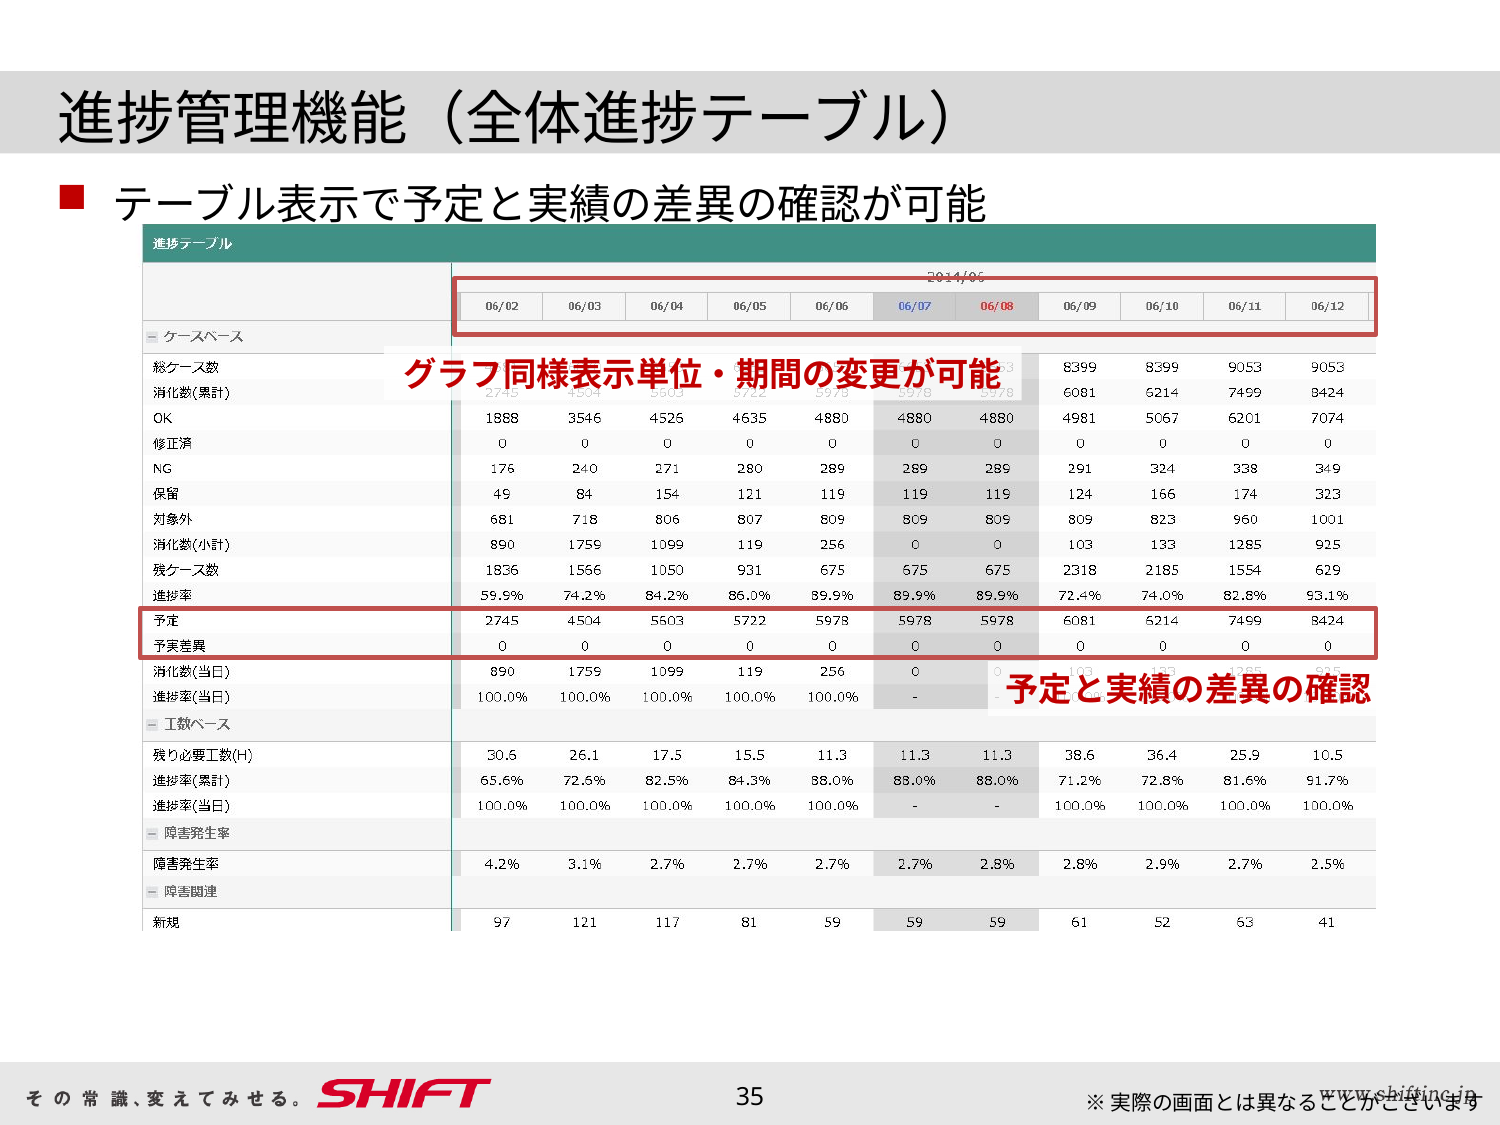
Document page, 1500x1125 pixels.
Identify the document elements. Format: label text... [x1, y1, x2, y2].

slide_number 35 [575, 1070, 925, 1125]
list 進捗管理機能（全体進捗テーブル） [42, 78, 1390, 154]
picture [135, 223, 1377, 932]
text_box ※実際の画面とは異なることがございます [1070, 1082, 1500, 1122]
list テーブル表示で予定と実績の差異の確認が可能 [41, 170, 1459, 1012]
text_box 予定と実績の差異の確認 [1381, 661, 1390, 716]
picture [0, 1062, 1500, 1125]
